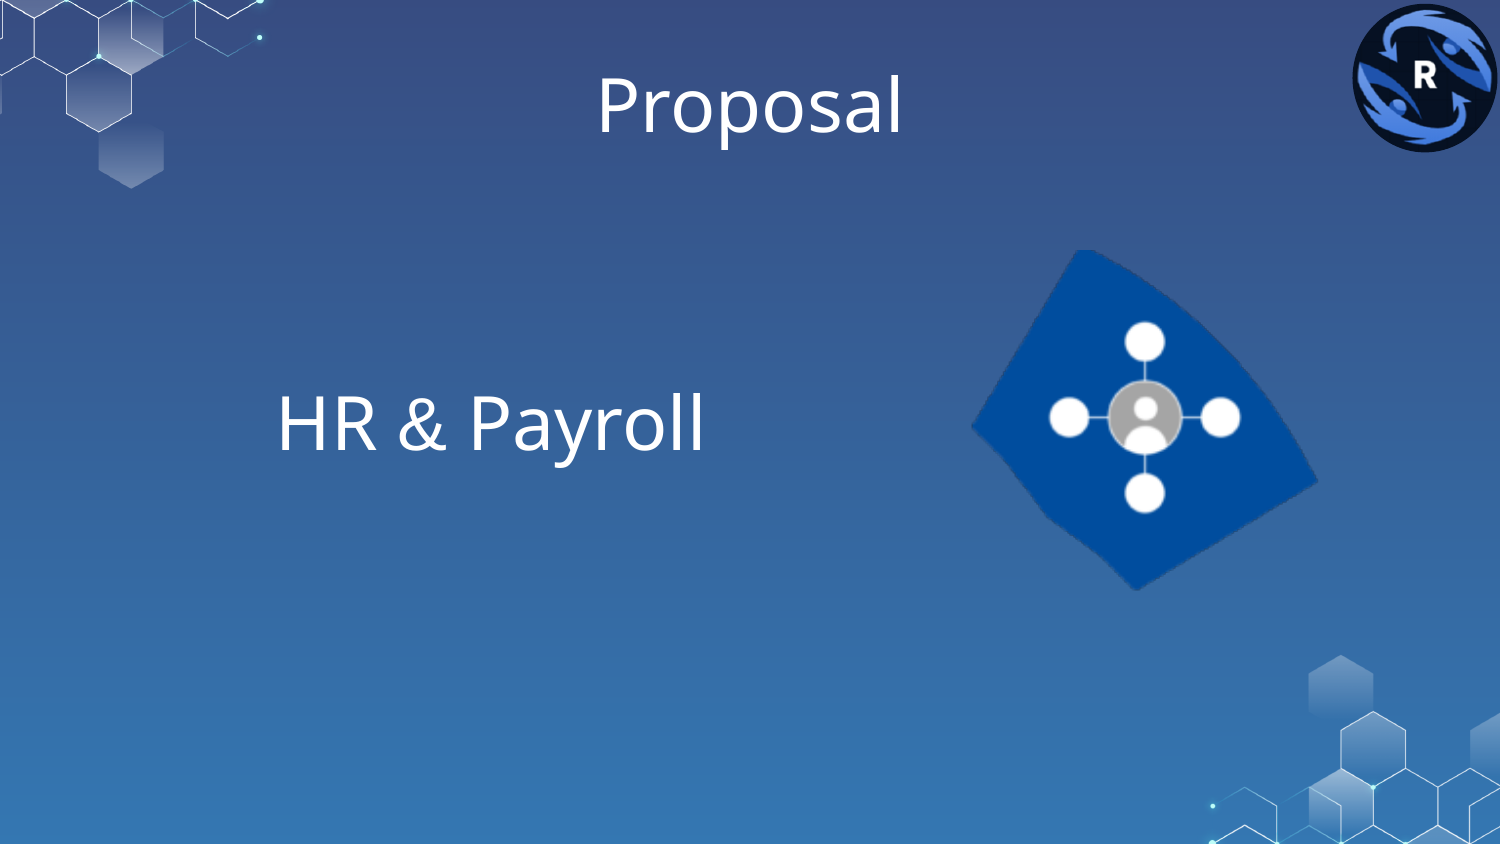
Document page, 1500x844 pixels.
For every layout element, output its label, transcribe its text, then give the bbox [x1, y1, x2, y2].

picture [1352, 3, 1498, 153]
picture [947, 250, 1481, 616]
text_box HR & Payroll [0, 360, 942, 471]
picture [1190, 655, 1500, 844]
picture [0, 0, 283, 189]
title Proposal [78, 42, 1347, 153]
